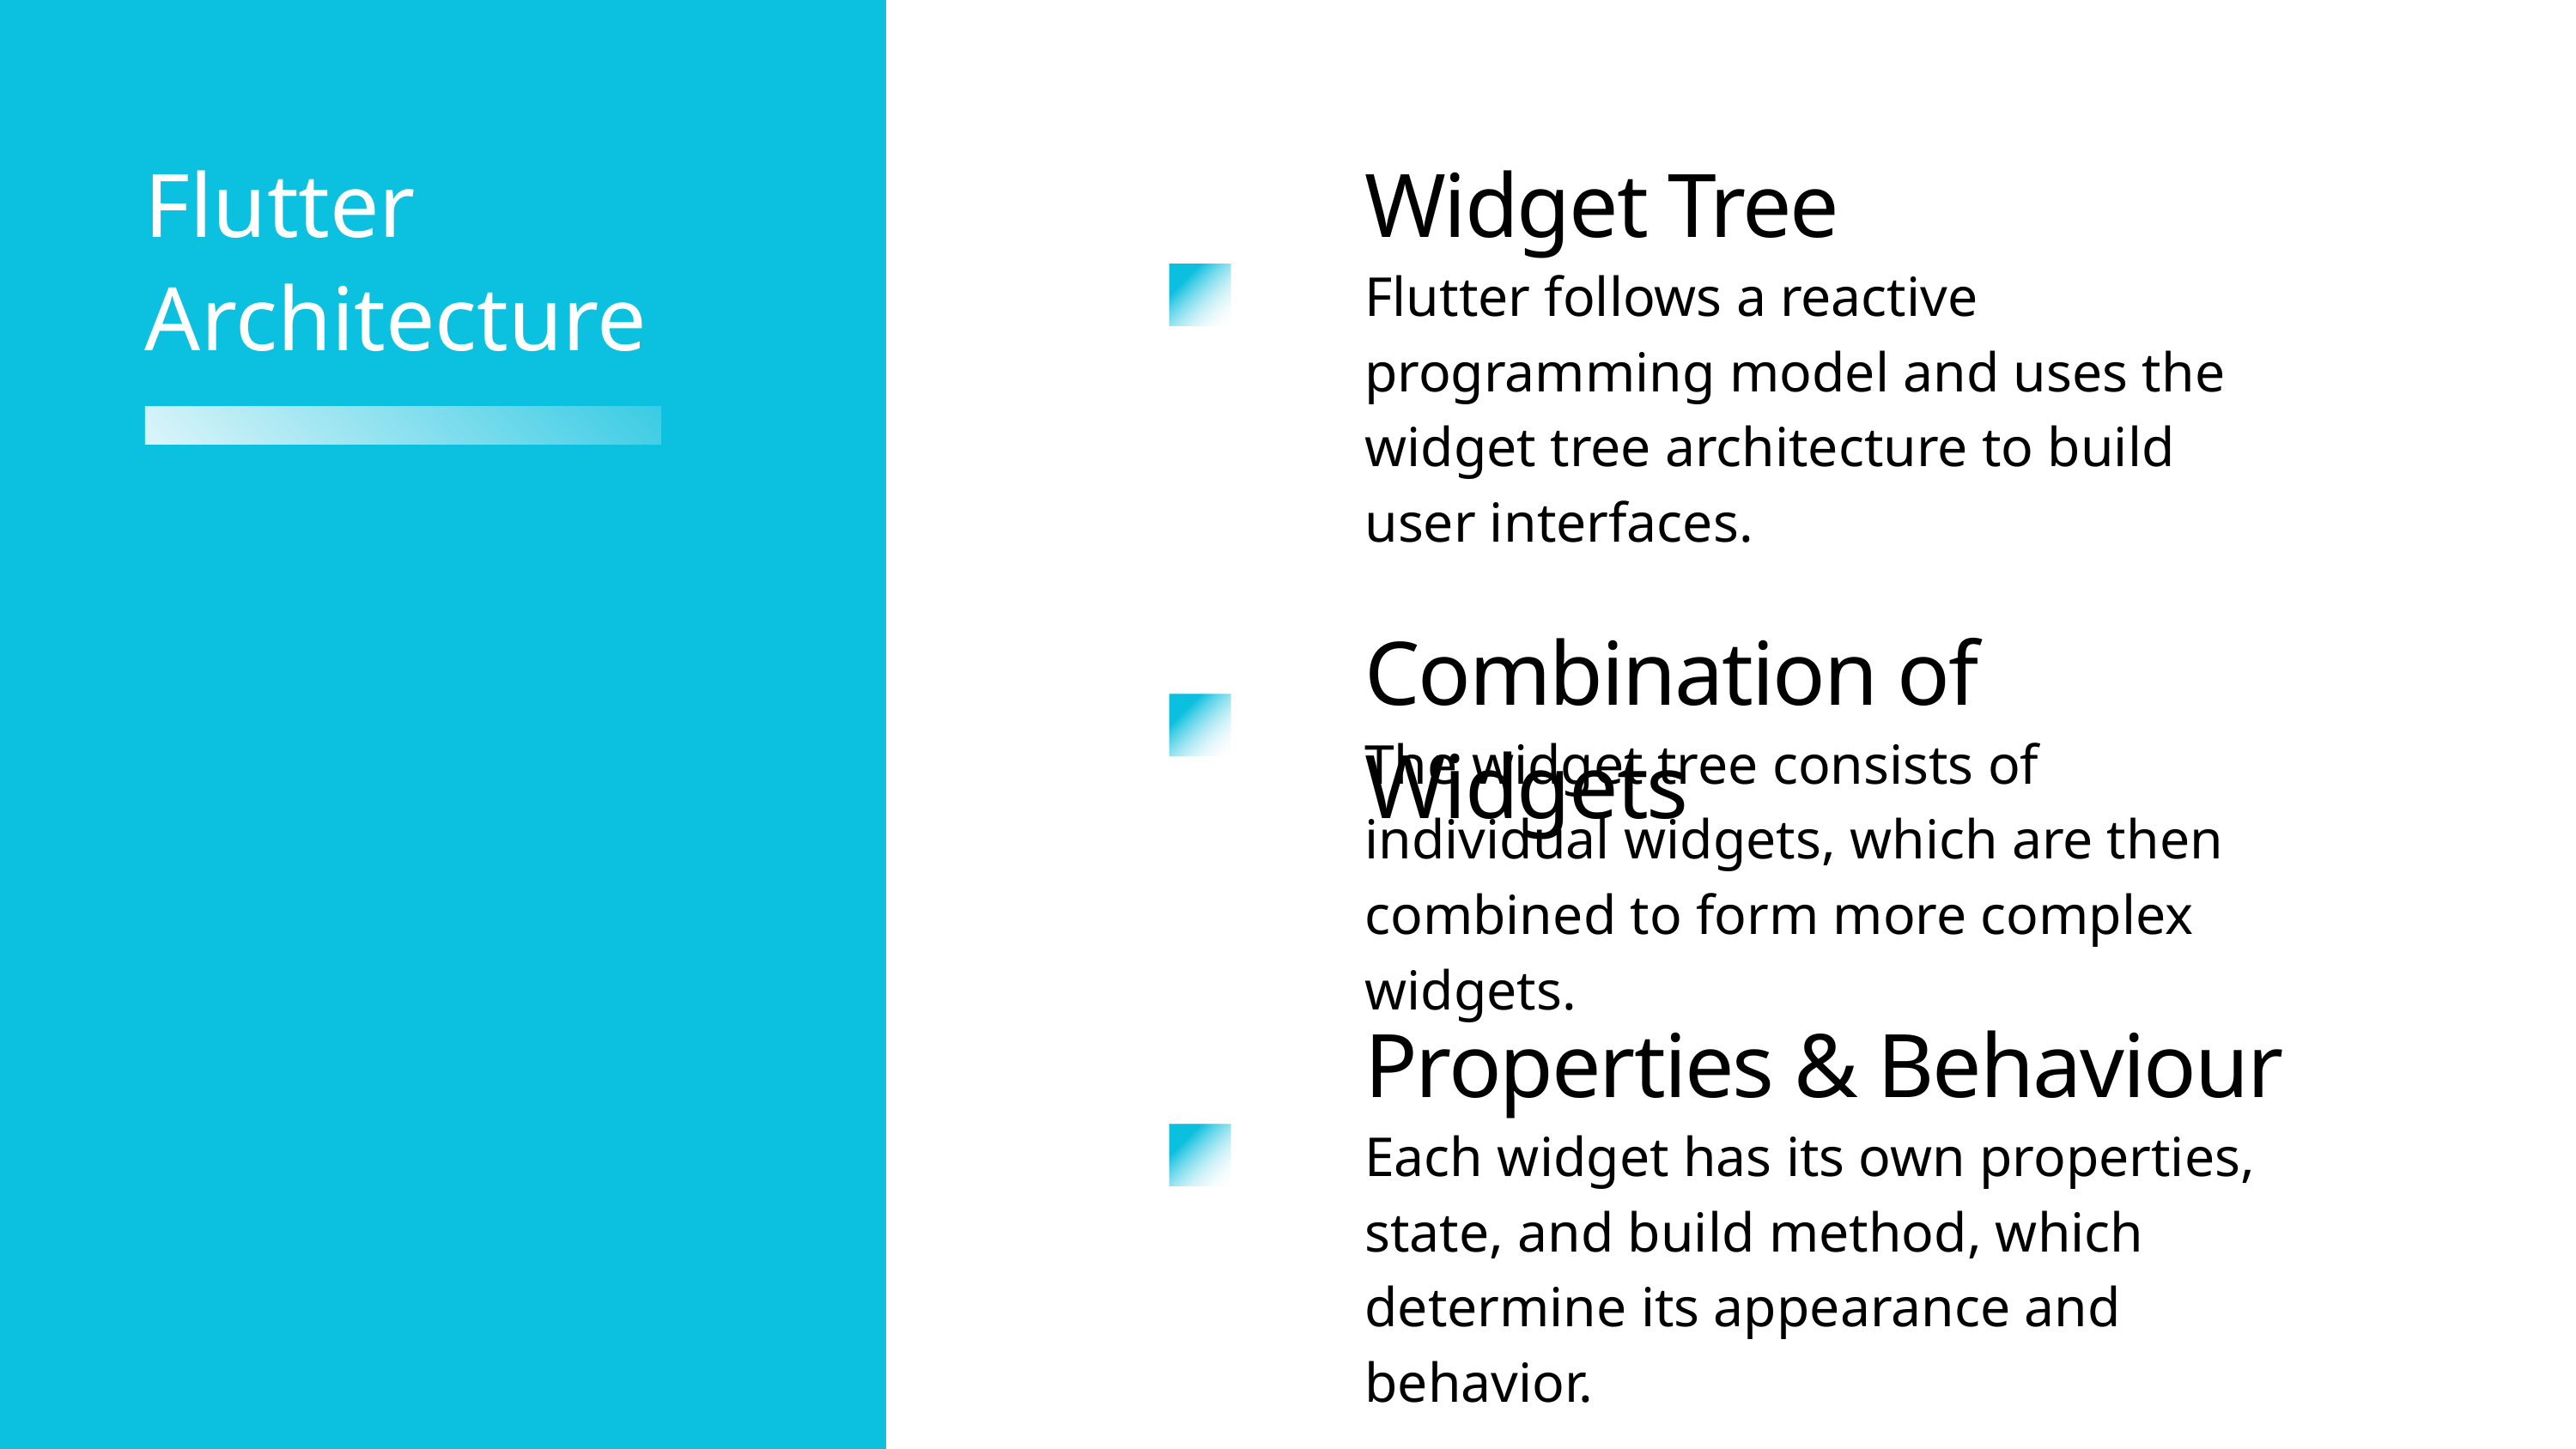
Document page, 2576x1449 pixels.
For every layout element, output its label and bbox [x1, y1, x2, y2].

text_box [1364, 1005, 2293, 1409]
picture [1169, 263, 1231, 326]
text_box [0, 0, 886, 1449]
picture [1169, 693, 1231, 756]
text_box [1364, 613, 2293, 941]
picture [1169, 1123, 1231, 1186]
text_box [1364, 145, 2293, 549]
text_box [144, 144, 662, 446]
